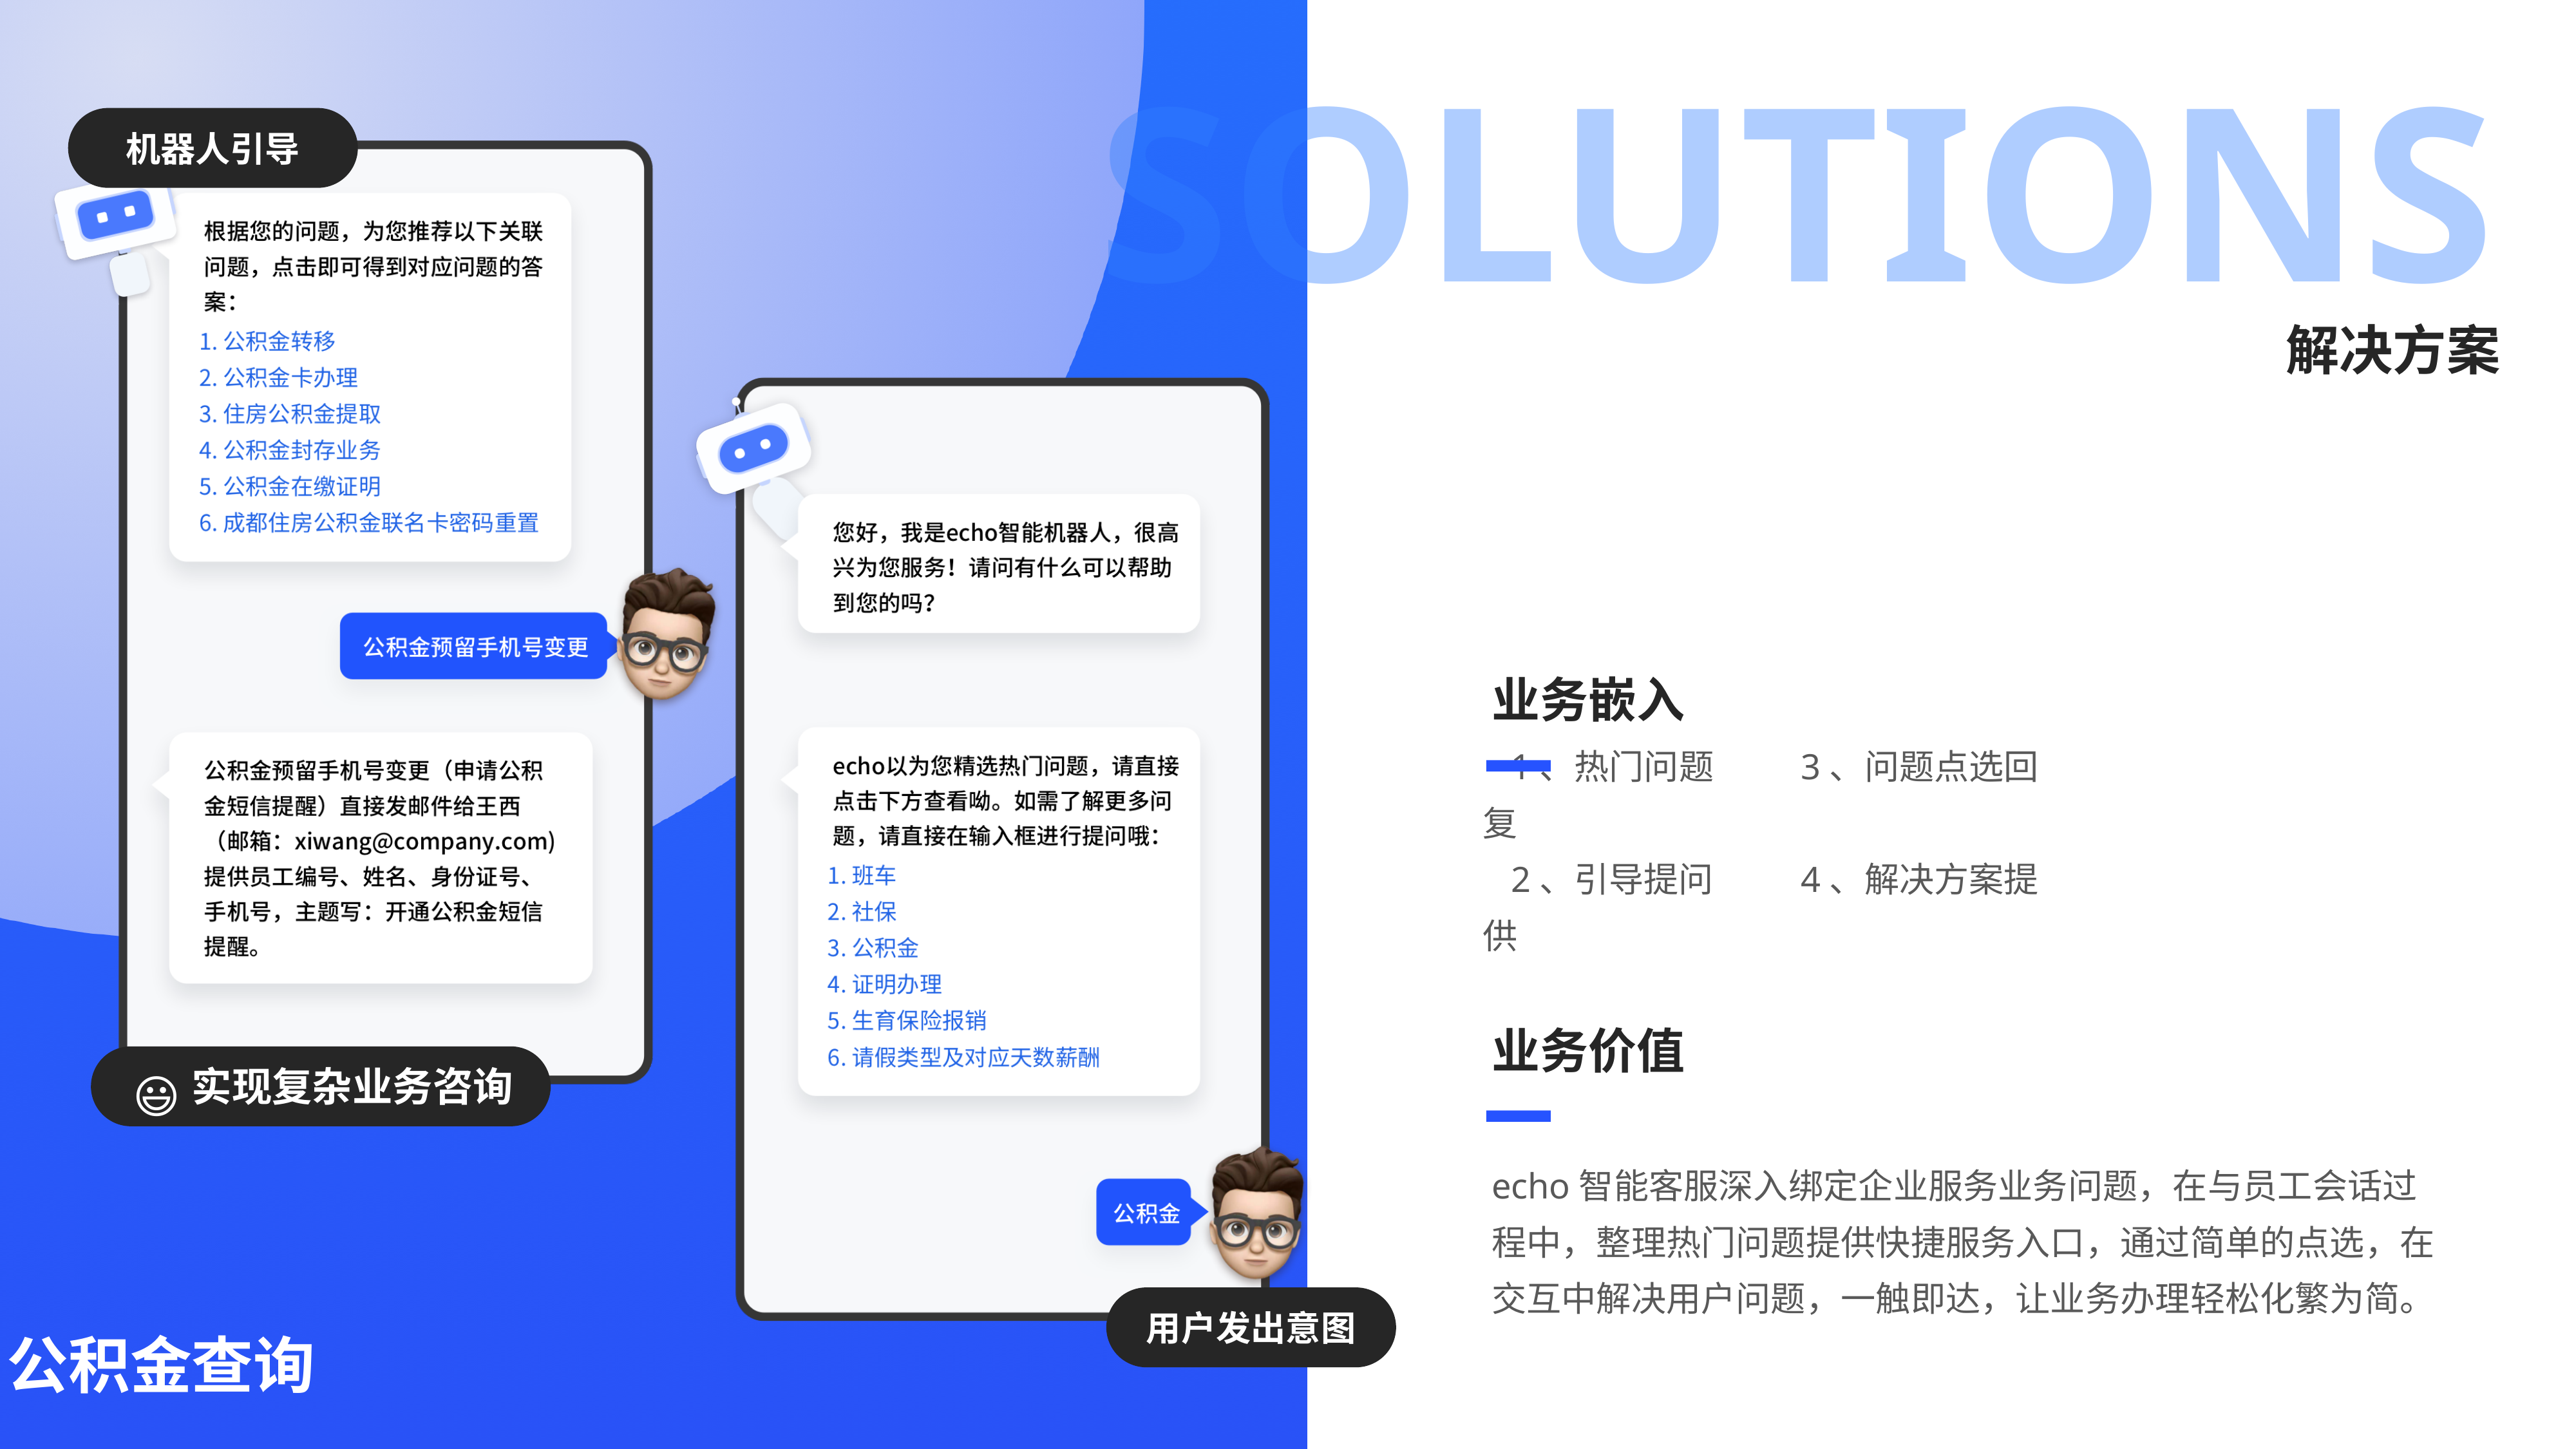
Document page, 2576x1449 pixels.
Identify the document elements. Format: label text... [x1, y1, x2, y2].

text_box 解决方案 [2280, 310, 2506, 386]
text_box 1、热门问题 3、问题点选回复 2、引导提问 4、解决方案提供 [1477, 781, 2060, 905]
text_box 用户发出意图 [1307, 1287, 1396, 1368]
text_box [1486, 1110, 1551, 1122]
text_box echo智能客服深入绑定企业服务业务问题，在与员工会话过程中，整理热门问题提供快捷服务入口，通过简单的点选，在交互中解决用户问题，一触即达，让业务办理轻松化繁为简。 [1486, 1144, 2442, 1324]
text_box 业务嵌入 [1486, 664, 1690, 733]
text_box SOLUTIONS [1307, 34, 2501, 336]
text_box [90, 1046, 551, 1128]
picture [0, 0, 1314, 1449]
text_box [1486, 760, 1551, 772]
text_box 业务价值 [1486, 1014, 1690, 1084]
